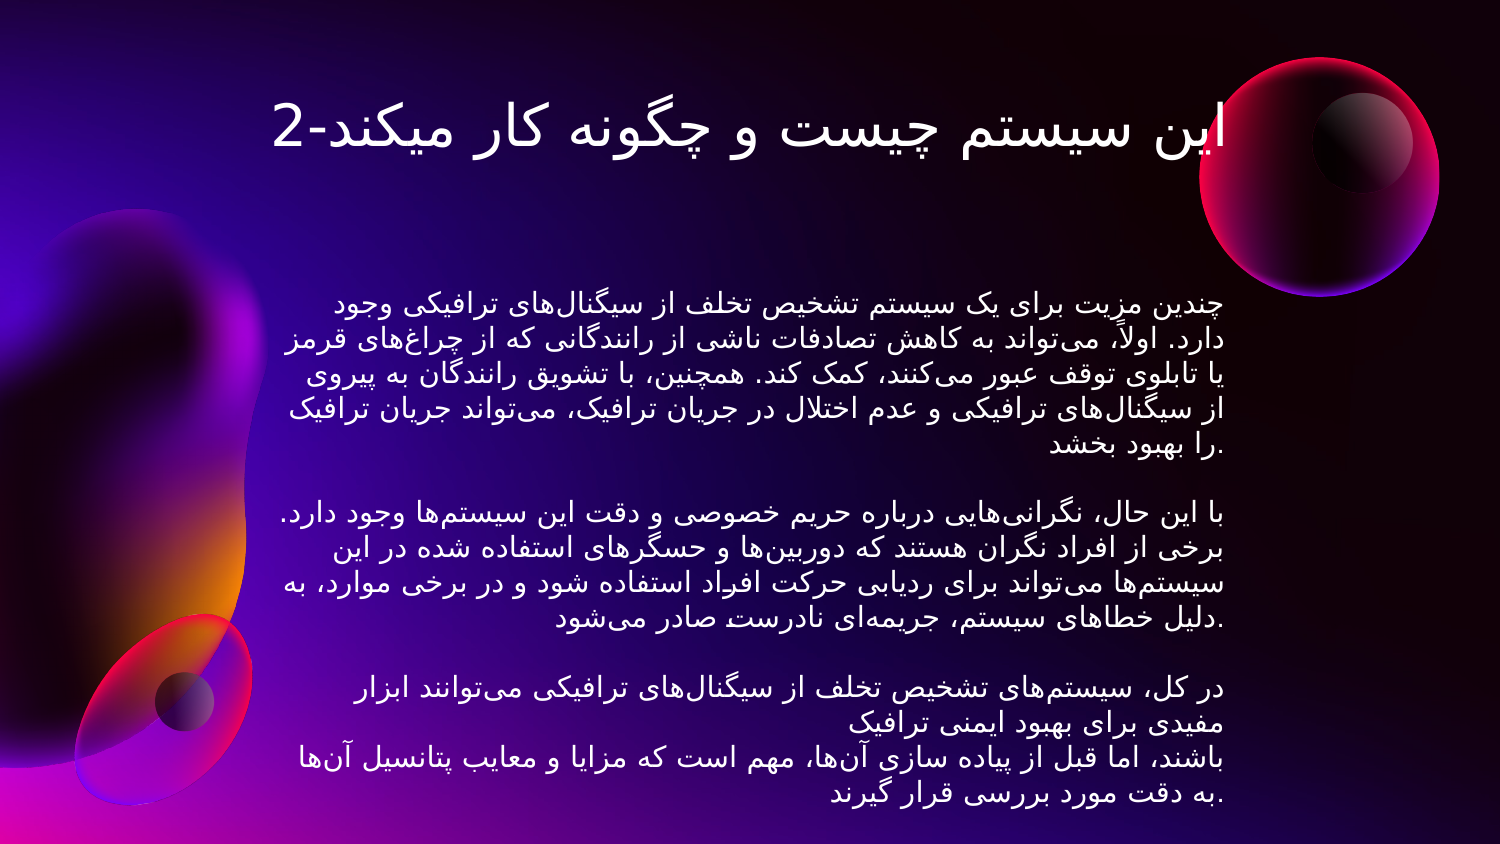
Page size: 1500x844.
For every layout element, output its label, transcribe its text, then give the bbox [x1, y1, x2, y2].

text_box چندین مزیت برای یک سیستم تشخیص تخلف از سیگنال‌های ترافیکی وجود دارد. اولاً، می‌تواند به کاهش تصادفات ناشی از رانندگانی که از چراغ‌های قرمز یا تابلوی توقف عبور می‌کنند، کمک کند. همچنین، با تشویق رانندگان به پیروی از سیگنال‌های ترافیکی و عدم اختلال در جریان ترافیک، می‌تواند جریان ترافیک را بهبود بخشد. با این حال، نگرانی‌هایی درباره حریم خصوصی و دقت این سیستم‌ها وجود دارد. برخی از افراد نگران هستند که دوربین‌ها و حسگرهای استفاده شده در این سیستم‌ها می‌تواند برای ردیابی حرکت افراد استفاده شود و در برخی موارد، به دلیل خطاهای سیستم، جریمه‌ای نادرست صادر می‌شود. در کل، سیستم‌های تشخیص تخلف از سیگنال‌های ترافیکی می‌توانند ابزار مفیدی برای بهبود ایمنی ترافیک باشند، اما قبل از پیاده سازی آن‌ها، مهم است که مزایا و معایب پتانسیل آن‌ها به دقت مورد بررسی قرار گیرند. [260, 276, 1240, 816]
title این سیستم چیست و چگونه کار میکند-2 [116, 72, 1384, 167]
picture [0, 0, 1500, 844]
